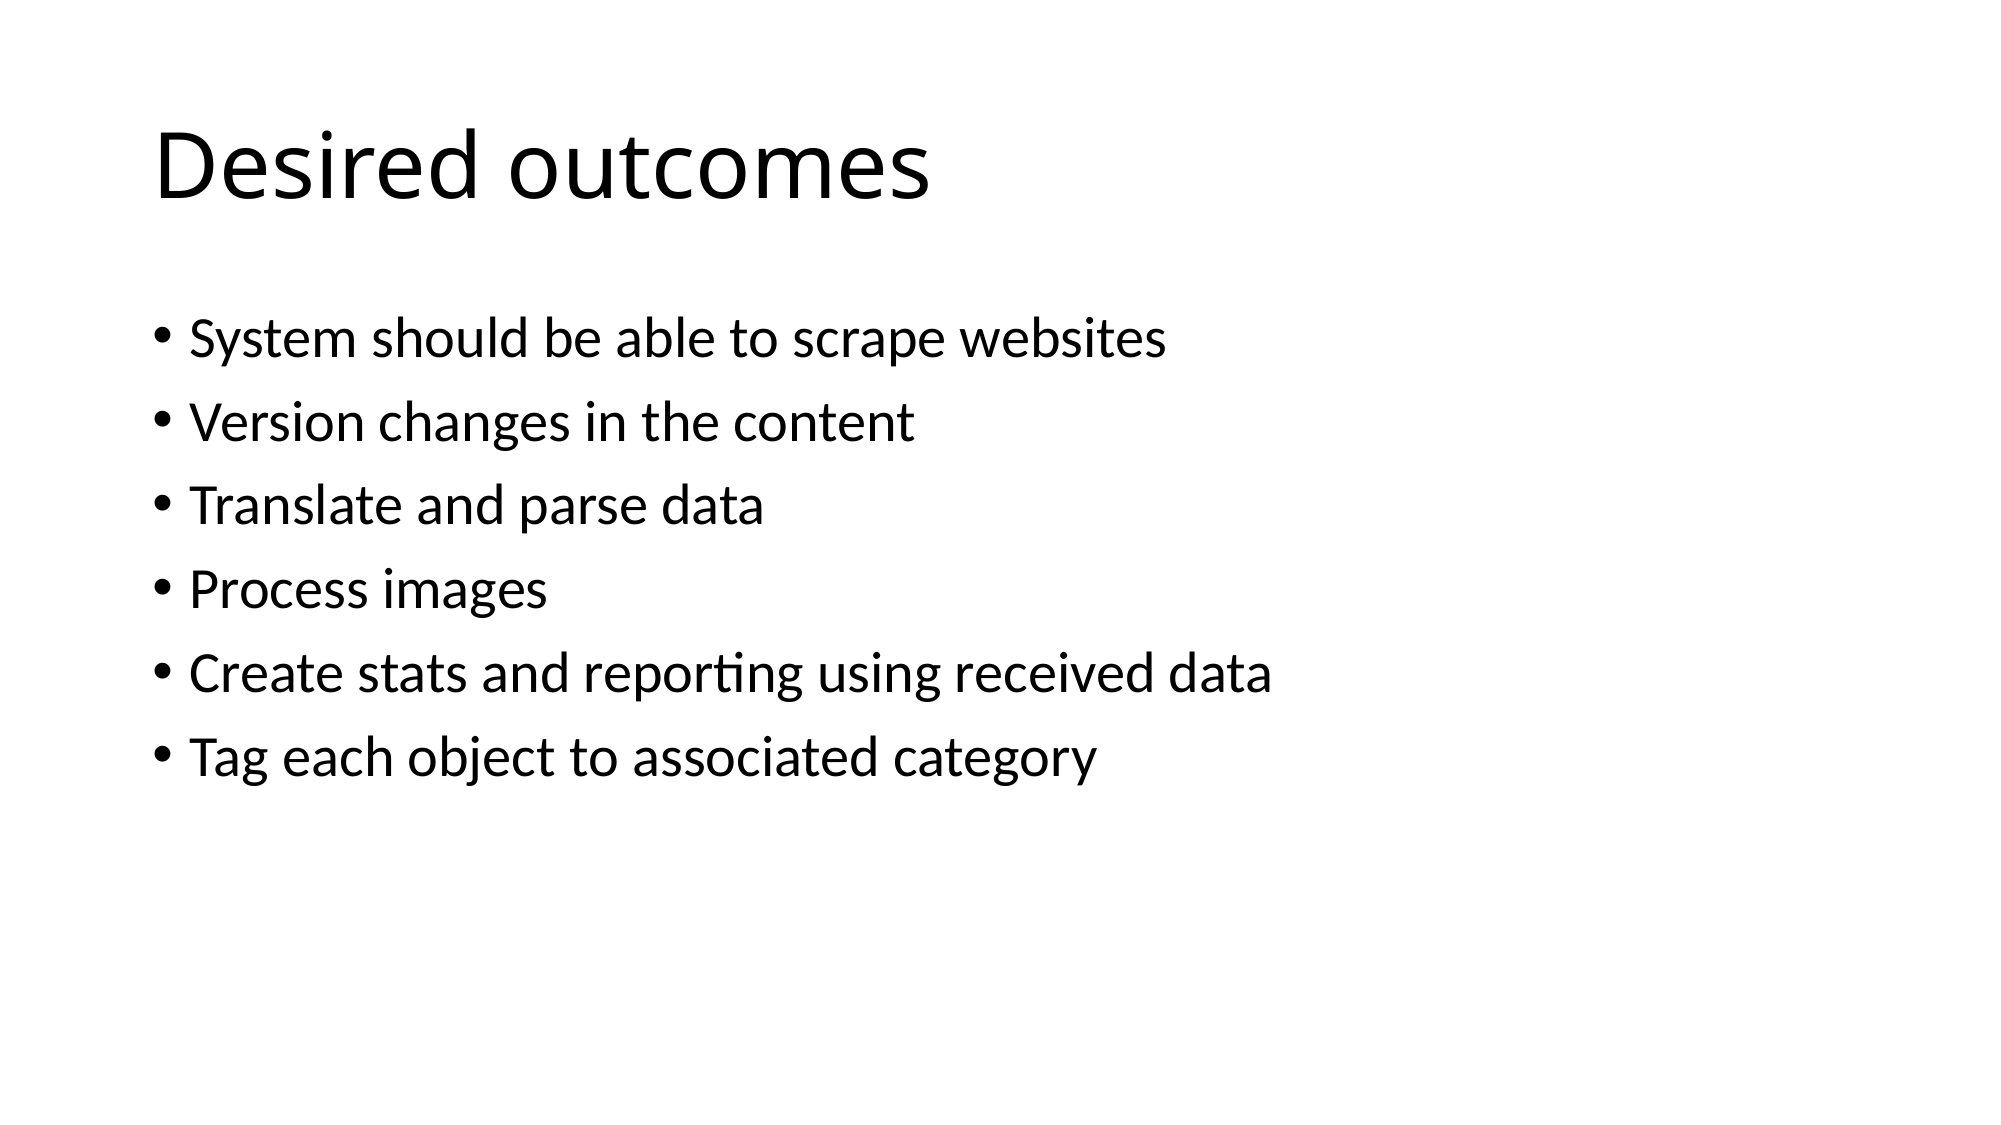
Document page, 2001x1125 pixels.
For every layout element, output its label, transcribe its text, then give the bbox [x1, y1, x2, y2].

title Desired outcomes [137, 59, 1863, 278]
list System should be able to scrape websites Version changes in the content Translate and parse data Process images Create stats and reporting using received data Tag each object to associated category [137, 299, 1863, 1014]
